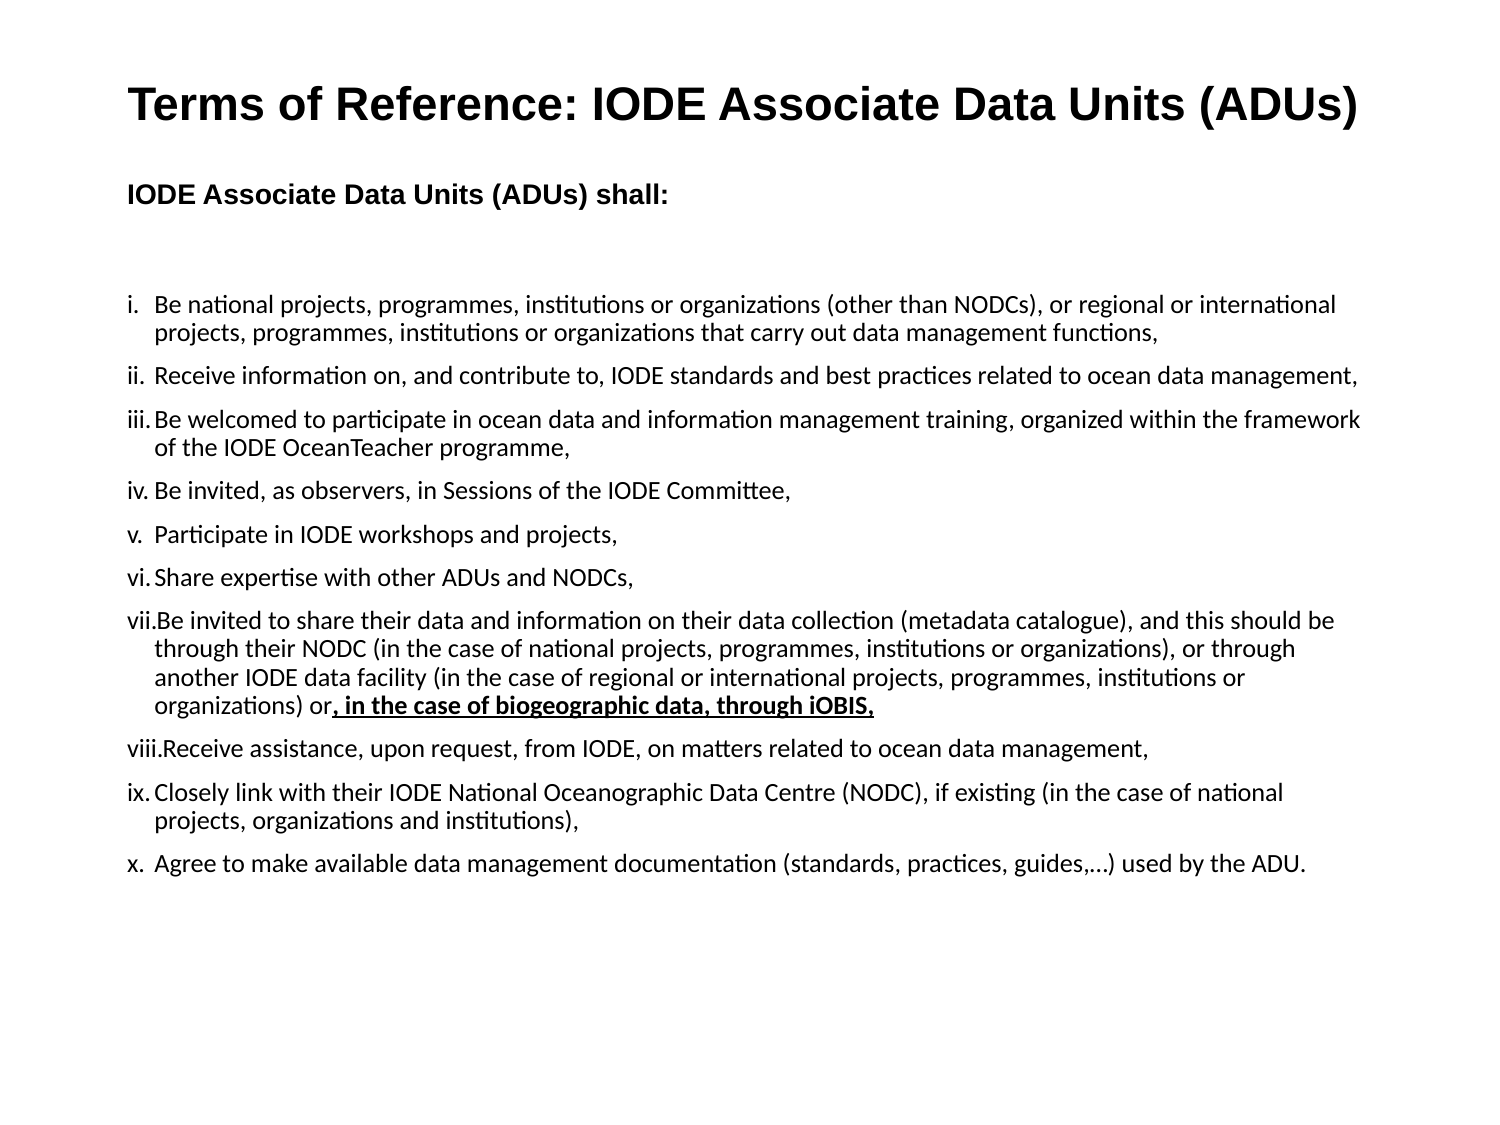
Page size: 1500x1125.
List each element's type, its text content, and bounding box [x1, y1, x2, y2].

list IODE Associate Data Units (ADUs) shall: Be national projects, programmes, institutions or organizations (other than NODCs), or regional or international projects, programmes, institutions or organizations that carry out data management functions, Receive information on, and contribute to, IODE standards and best practices related to ocean data management, Be welcomed to participate in ocean data and information management training, organized within the framework of the IODE OceanTeacher programme, Be invited, as observers, in Sessions of the IODE Committee, Participate in IODE workshops and projects, Share expertise with other ADUs and NODCs, Be invited to share their data and information on their data collection (metadata catalogue), and this should be through their NODC (in the case of national projects, programmes, institutions or organizations), or through another IODE data facility (in the case of regional or international projects, programmes, institutions or organizations) or, in the case of biogeographic data, through iOBIS, Receive assistance, upon request, from IODE, on matters related to ocean data management, Closely link with their IODE National Oceanographic Data Centre (NODC), if existing (in the case of national projects, organizations and institutions), Agree to make available data management documentation (standards, practices, guides,…) used by the ADU. [112, 172, 1388, 894]
title Terms of Reference: IODE Associate Data Units (ADUs) [112, 50, 1388, 161]
